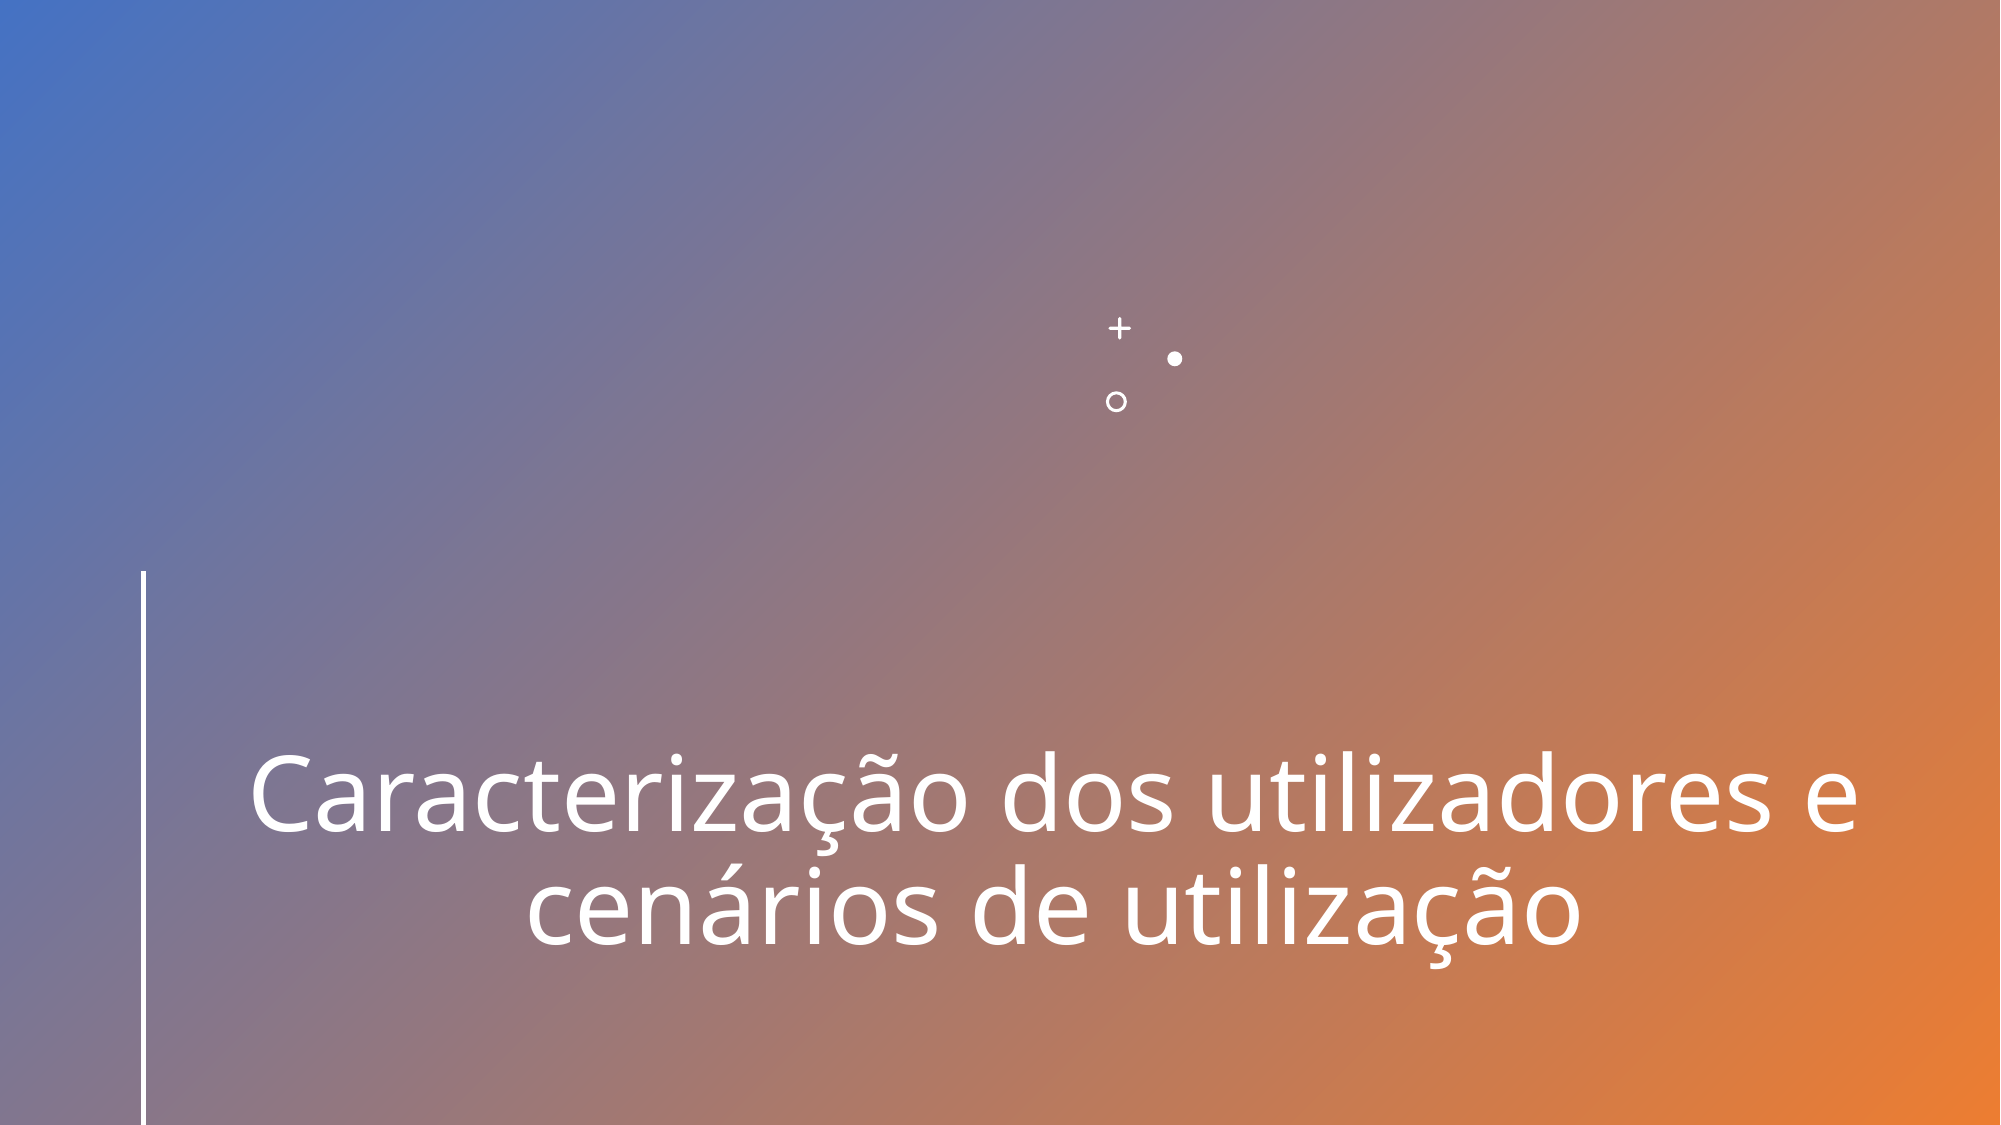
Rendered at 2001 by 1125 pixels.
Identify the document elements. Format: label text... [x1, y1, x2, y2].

text_box [0, 0, 2000, 1125]
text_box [1105, 316, 1183, 413]
title Caracterização dos utilizadores e cenários de utilização [225, 671, 1885, 975]
